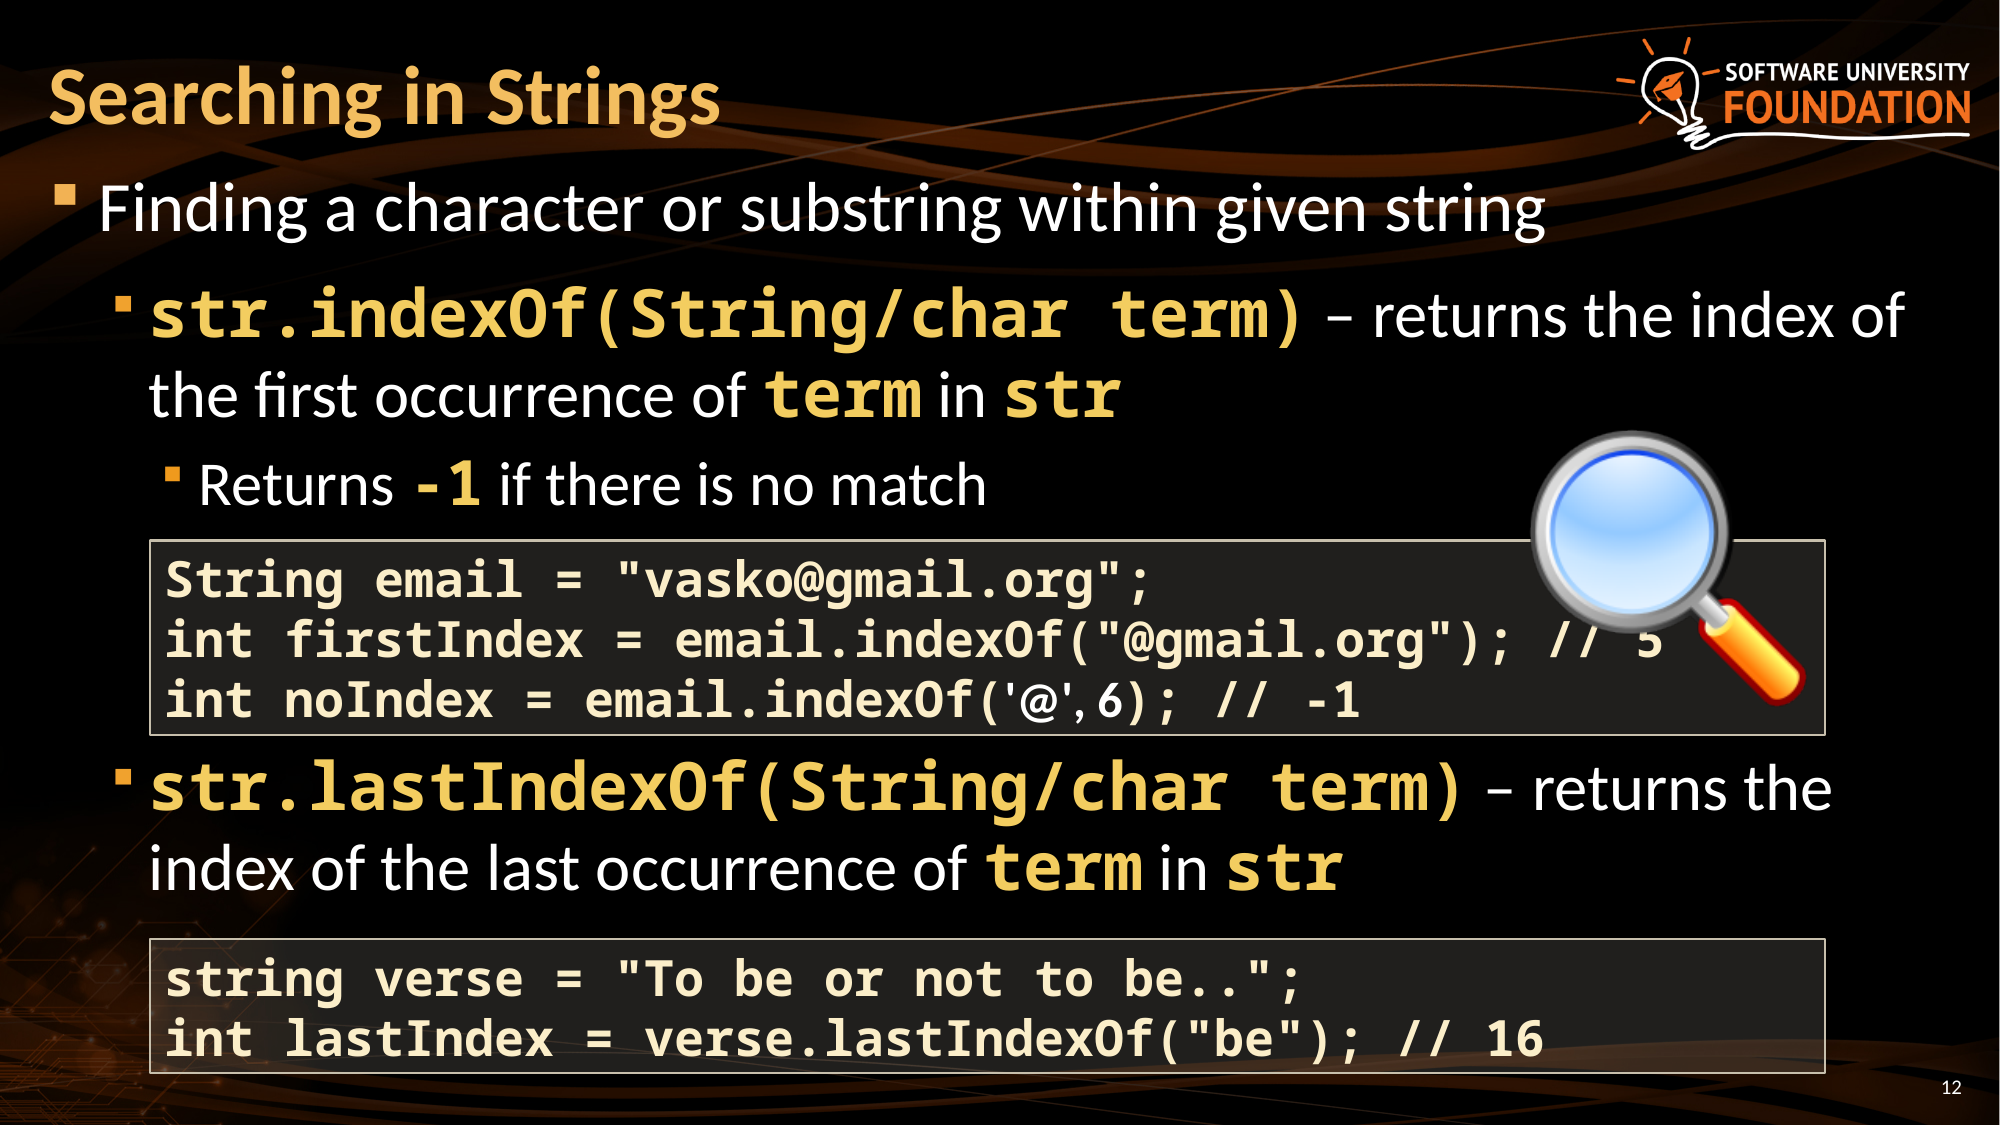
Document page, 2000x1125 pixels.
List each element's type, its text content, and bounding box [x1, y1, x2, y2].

slide_number 12 [1897, 1070, 1968, 1103]
text_box String email = "vasko@gmail.org"; int firstIndex = email.indexOf("@gmail.org"); // 5 int noIndex = email.indexOf('@', 6); // -1 [149, 540, 1825, 736]
text_box string verse = "To be or not to be.."; int lastIndex = verse.lastIndexOf("be"); // 16 [149, 938, 1825, 1074]
list Finding a character or substring within given string str.indexOf(String/char term) – returns the index of the first occurrence of term in str Returns -1 if there is no match str.lastIndexOf(String/char term) – returns the index of the last occurrence of term in str [31, 155, 1968, 1069]
picture [0, 0, 2000, 1125]
title Searching in Strings [30, 6, 1602, 189]
